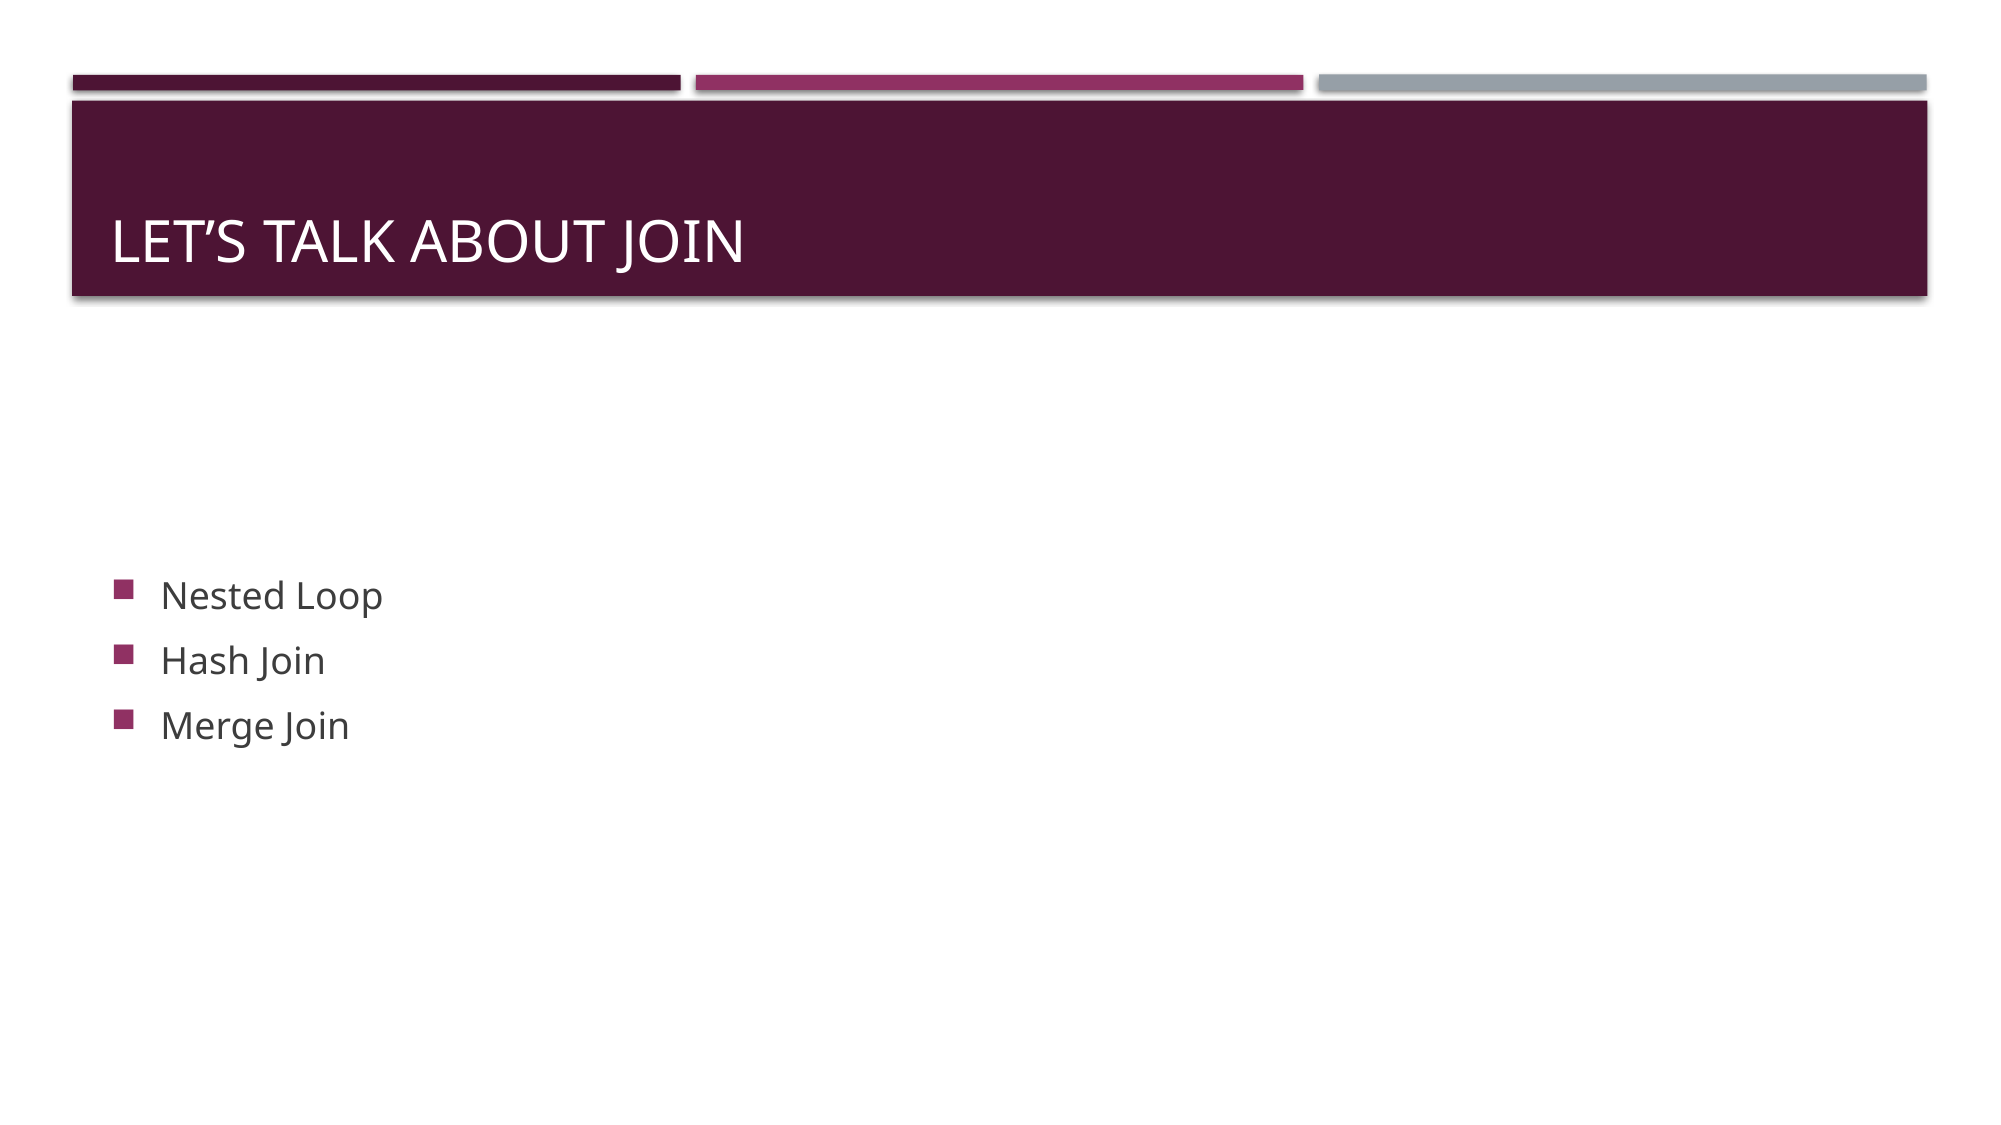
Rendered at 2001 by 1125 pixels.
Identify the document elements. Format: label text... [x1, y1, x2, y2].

list Nested Loop Hash Join Merge Join [95, 357, 1905, 962]
title Let’s talk about join [95, 115, 1905, 282]
